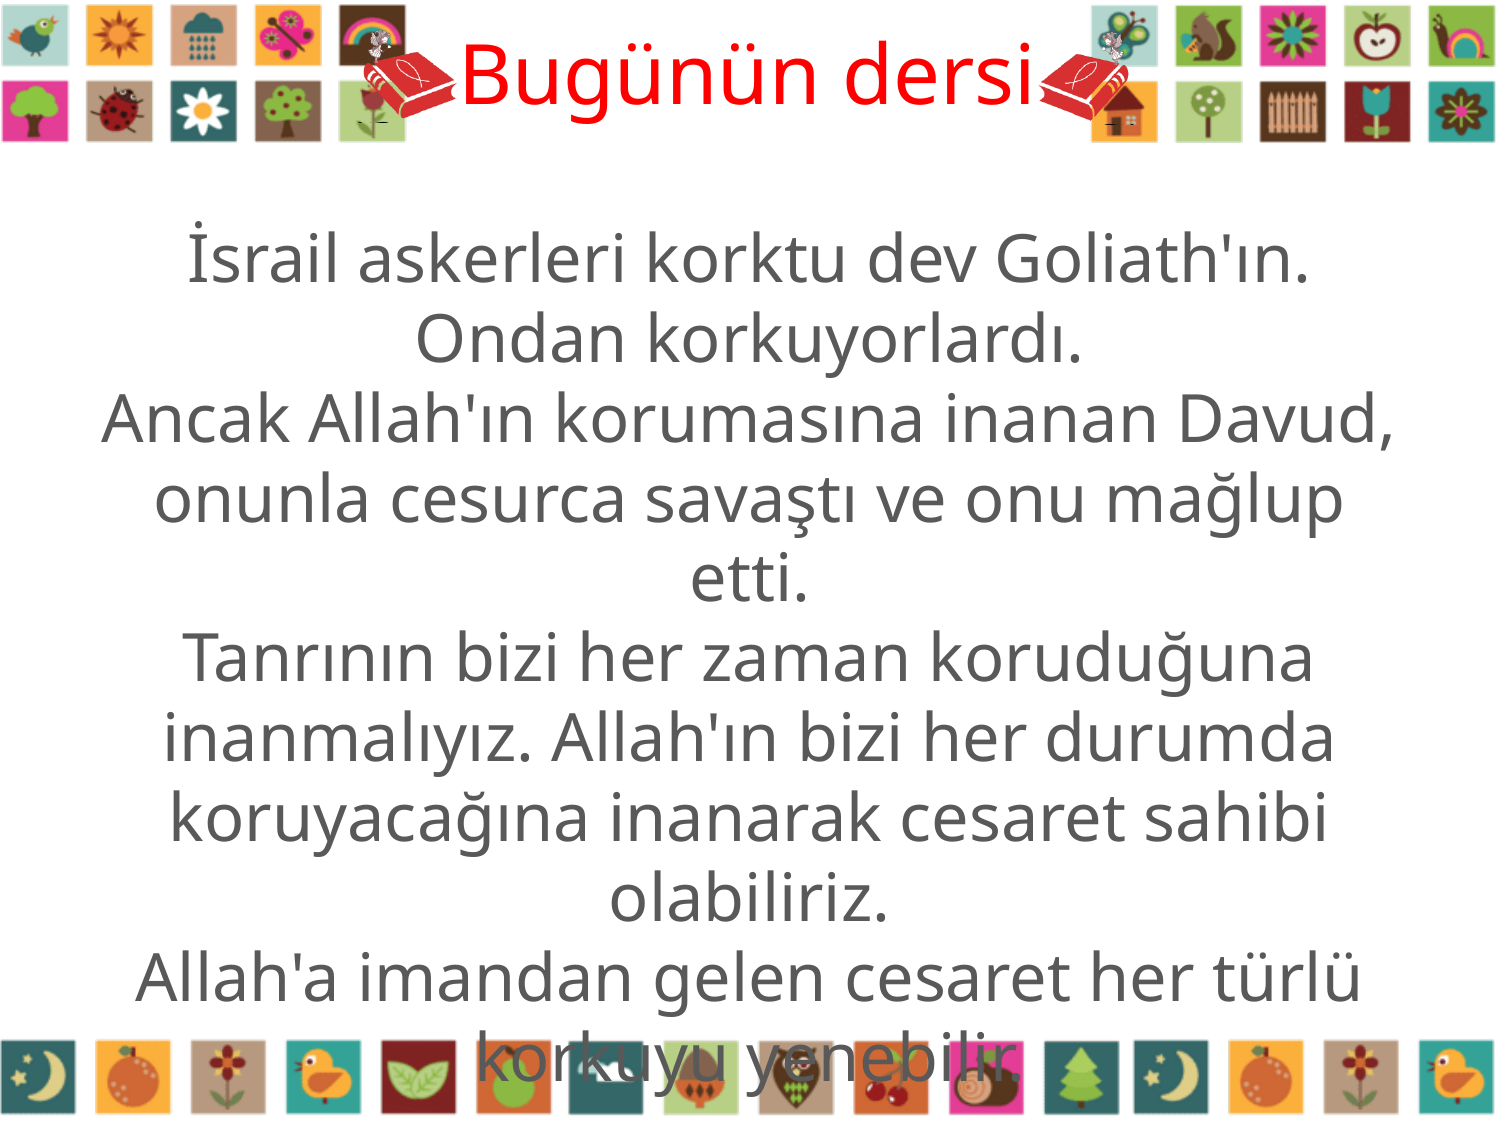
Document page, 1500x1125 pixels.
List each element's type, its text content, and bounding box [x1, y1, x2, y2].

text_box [0, 1028, 1500, 1118]
picture [0, 3, 489, 150]
text_box İsrail askerleri korktu dev Goliath'ın. Ondan korkuyorlardı. Ancak Allah'ın korumasına inanan Davud, onunla cesurca savaştı ve onu mağlup etti. Tanrının bizi her zaman koruduğuna inanmalıyız. Allah'ın bizi her durumda koruyacağına inanarak cesaret sahibi olabiliriz. Allah'a imandan gelen cesaret her türlü korkuyu yenebilir. [76, 208, 1424, 1027]
text_box Bugünün dersi [427, 13, 1078, 129]
picture [1006, 3, 1500, 150]
